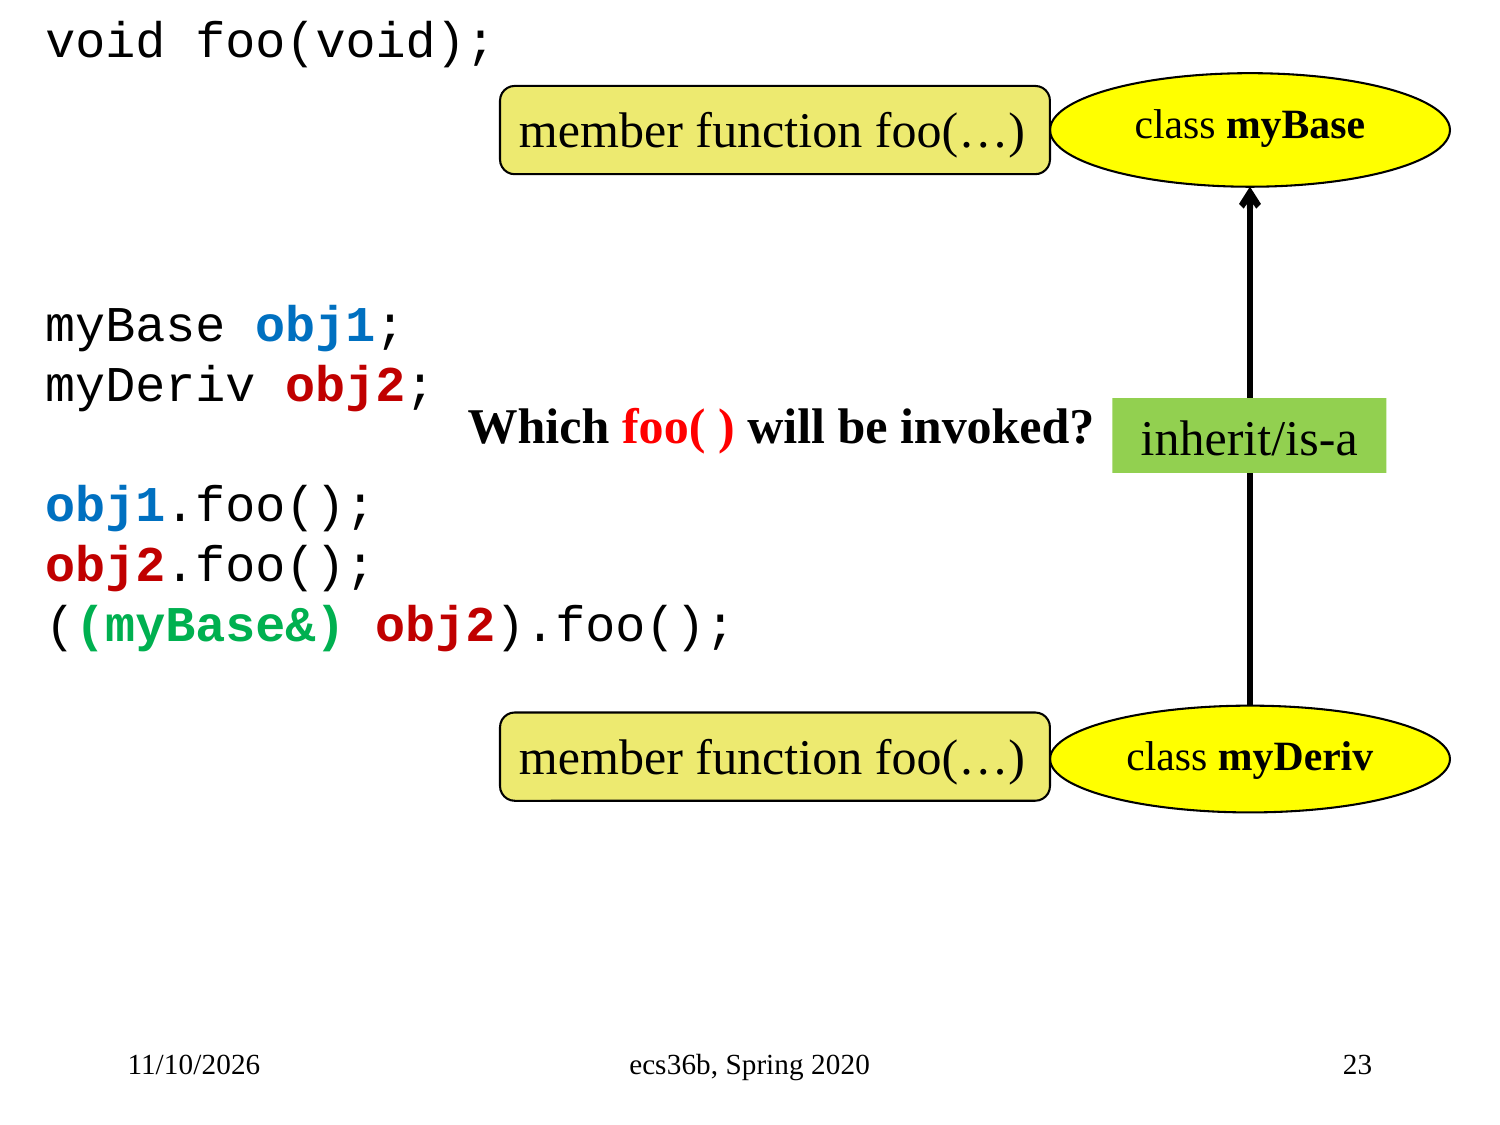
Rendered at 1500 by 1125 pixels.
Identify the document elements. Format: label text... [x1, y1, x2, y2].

text_box inherit/is-a [1112, 398, 1245, 473]
text_box inherit/is-a [1254, 398, 1387, 473]
text_box void foo(void); [30, 0, 511, 75]
text_box class myDeriv [1050, 705, 1450, 813]
text_box myBase obj1; myDeriv obj2; obj1.foo(); obj2.foo(); ((myBase&) obj2).foo(); [30, 283, 751, 659]
text_box class myBase [1050, 73, 1450, 187]
slide_number 23 [1074, 1024, 1388, 1101]
footer ecs36b, Spring 2020 [512, 1024, 988, 1101]
text_box member function foo(…) [500, 85, 1051, 175]
text_box member function foo(…) [500, 712, 1051, 801]
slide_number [112, 1024, 426, 1101]
text_box Which foo( ) will be invoked? [453, 386, 1110, 462]
